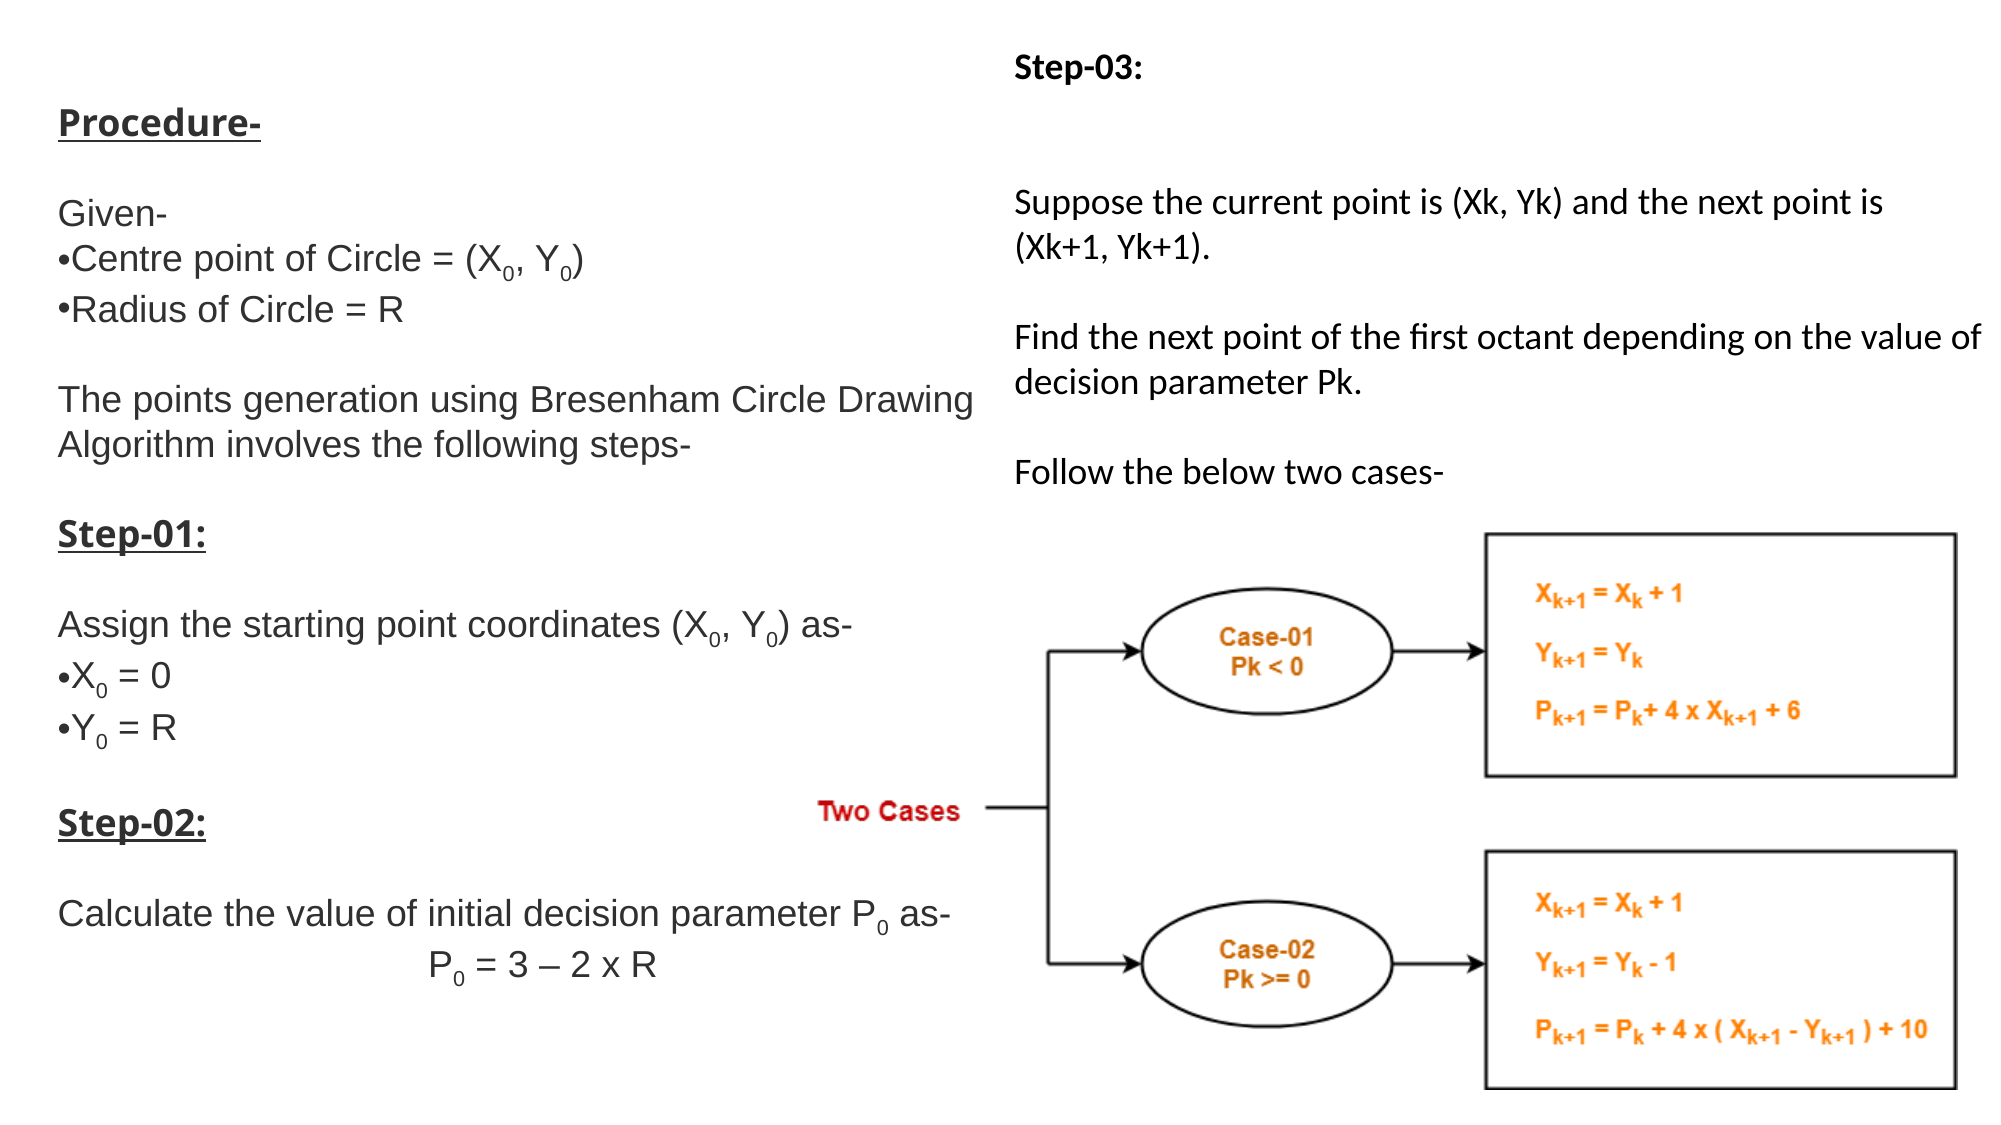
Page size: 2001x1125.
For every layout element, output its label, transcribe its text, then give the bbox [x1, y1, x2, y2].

text_box Procedure- Given- Centre point of Circle = (X0, Y0) Radius of Circle = R The points generation using Bresenham Circle Drawing Algorithm involves the following steps- Step-01: Assign the starting point coordinates (X0, Y0) as- X0 = 0 Y0 = R Step-02: Calculate the value of initial decision parameter P0 as- P0 = 3 – 2 x R [42, 91, 1044, 999]
text_box Step-03: Suppose the current point is (Xk, Yk) and the next point is (Xk+1, Yk+1). Find the next point of the first octant depending on the value of decision parameter Pk. Follow the below two cases- [999, 34, 2000, 500]
picture [813, 532, 1958, 1090]
